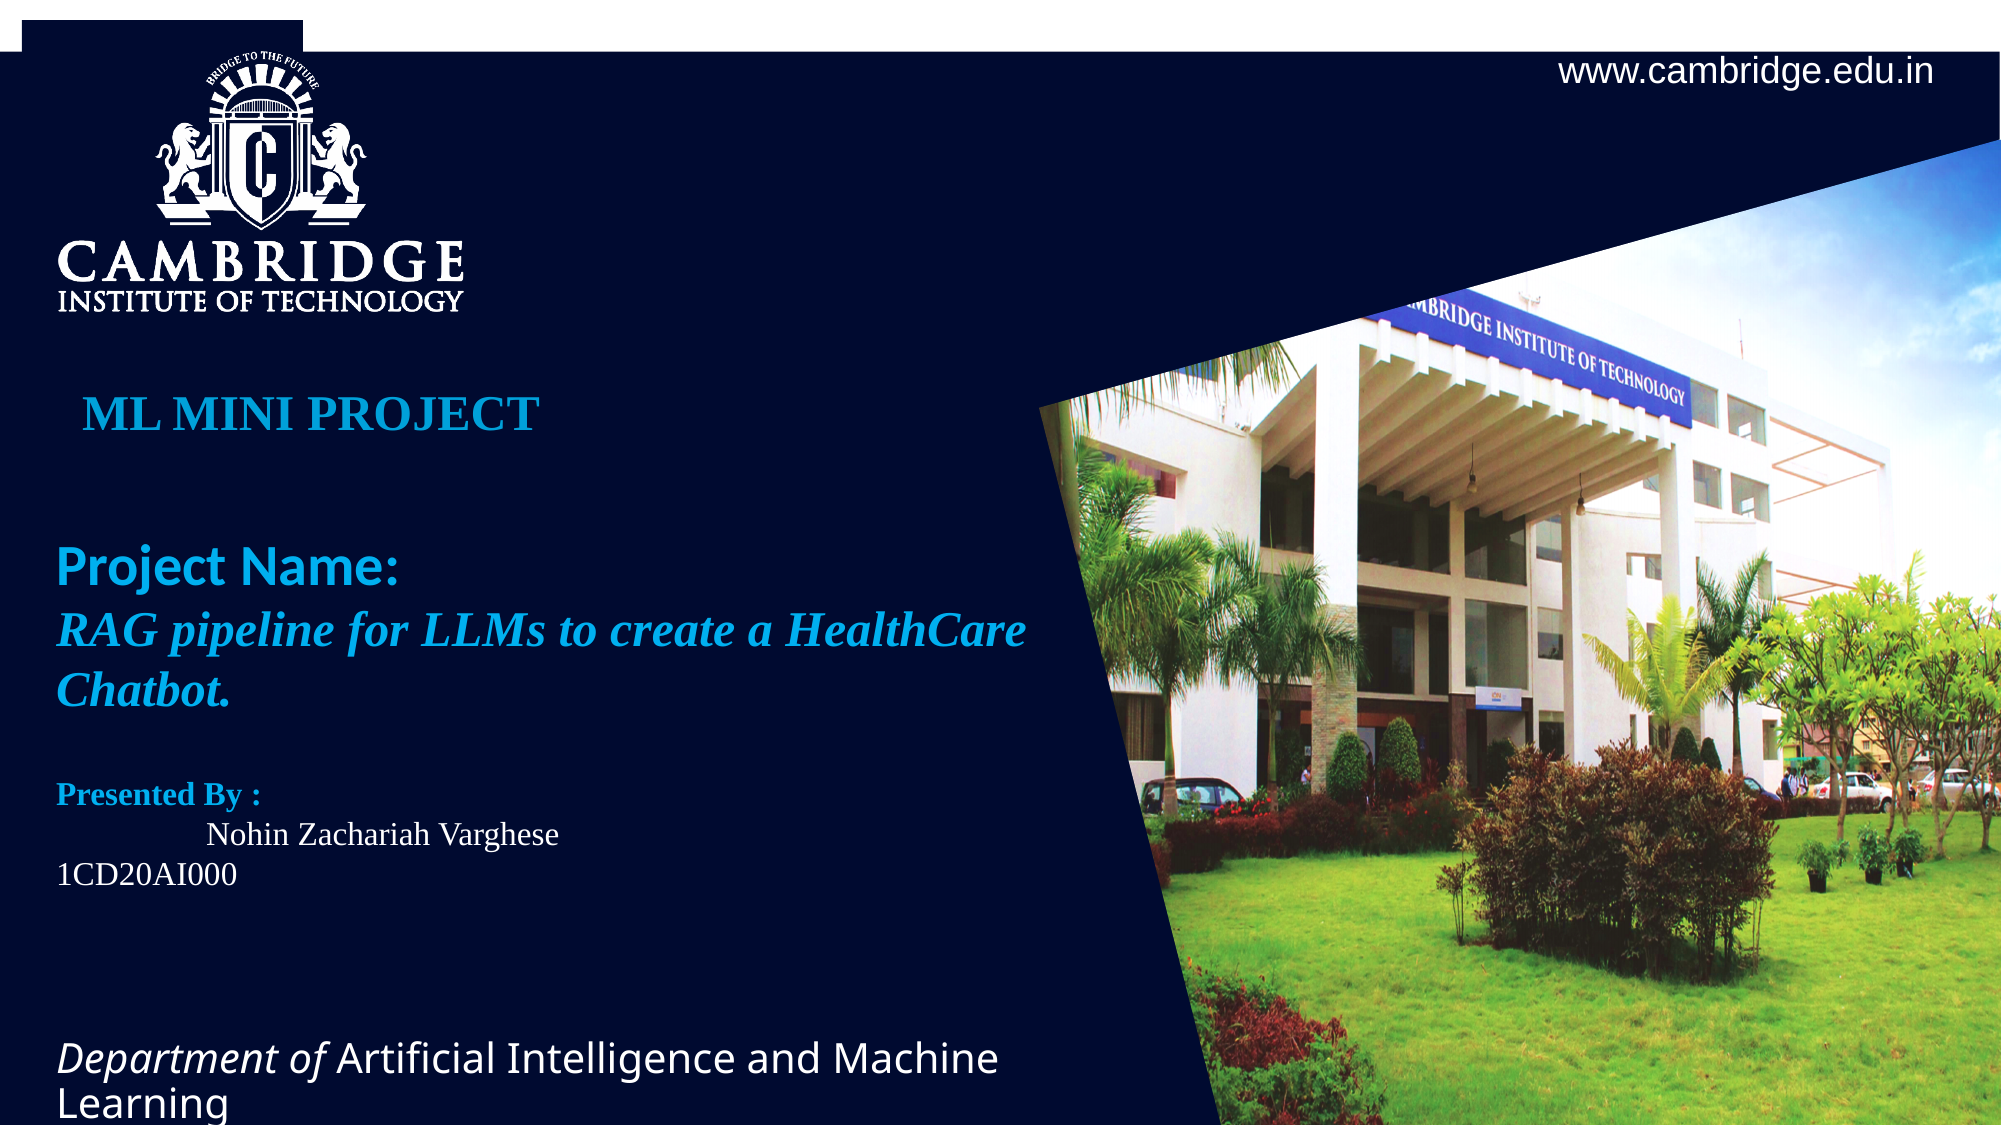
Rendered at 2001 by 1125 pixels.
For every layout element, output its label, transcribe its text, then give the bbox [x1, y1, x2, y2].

picture [58, 51, 464, 312]
text_box Department of Artificial Intelligence and Machine Learning [41, 1030, 1038, 1107]
text_box www.cambridge.edu.in [1543, 39, 2000, 99]
text_box ML MINI PROJECT [0, 328, 793, 503]
text_box Project Name: RAG pipeline for LLMs to create a HealthCare Chatbot. [41, 519, 1038, 784]
text_box Presented By : Nohin Zachariah Varghese 1CD20AI000 [41, 765, 724, 990]
text_box [0, 51, 2000, 1125]
picture [1038, 139, 2001, 1125]
